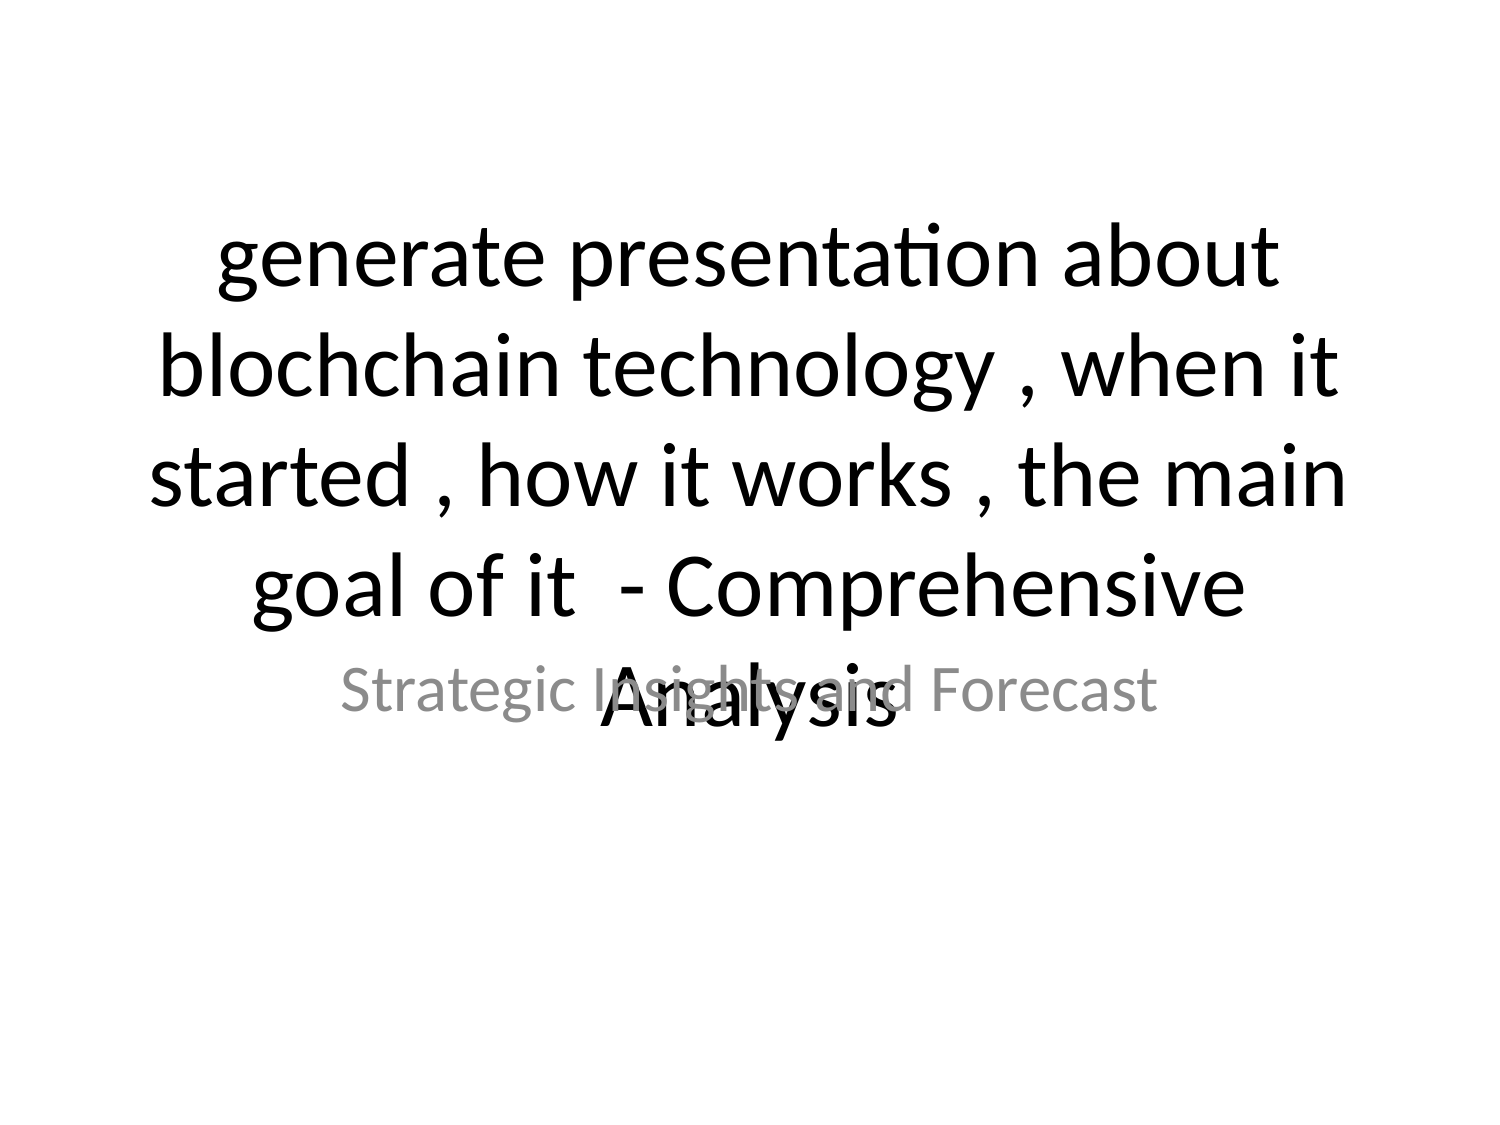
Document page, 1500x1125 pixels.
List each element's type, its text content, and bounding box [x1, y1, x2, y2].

title generate presentation about blochchain technology , when it started , how it works , the main goal of it - Comprehensive Analysis [112, 349, 1388, 591]
subtitle Strategic Insights and Forecast [225, 637, 1275, 925]
